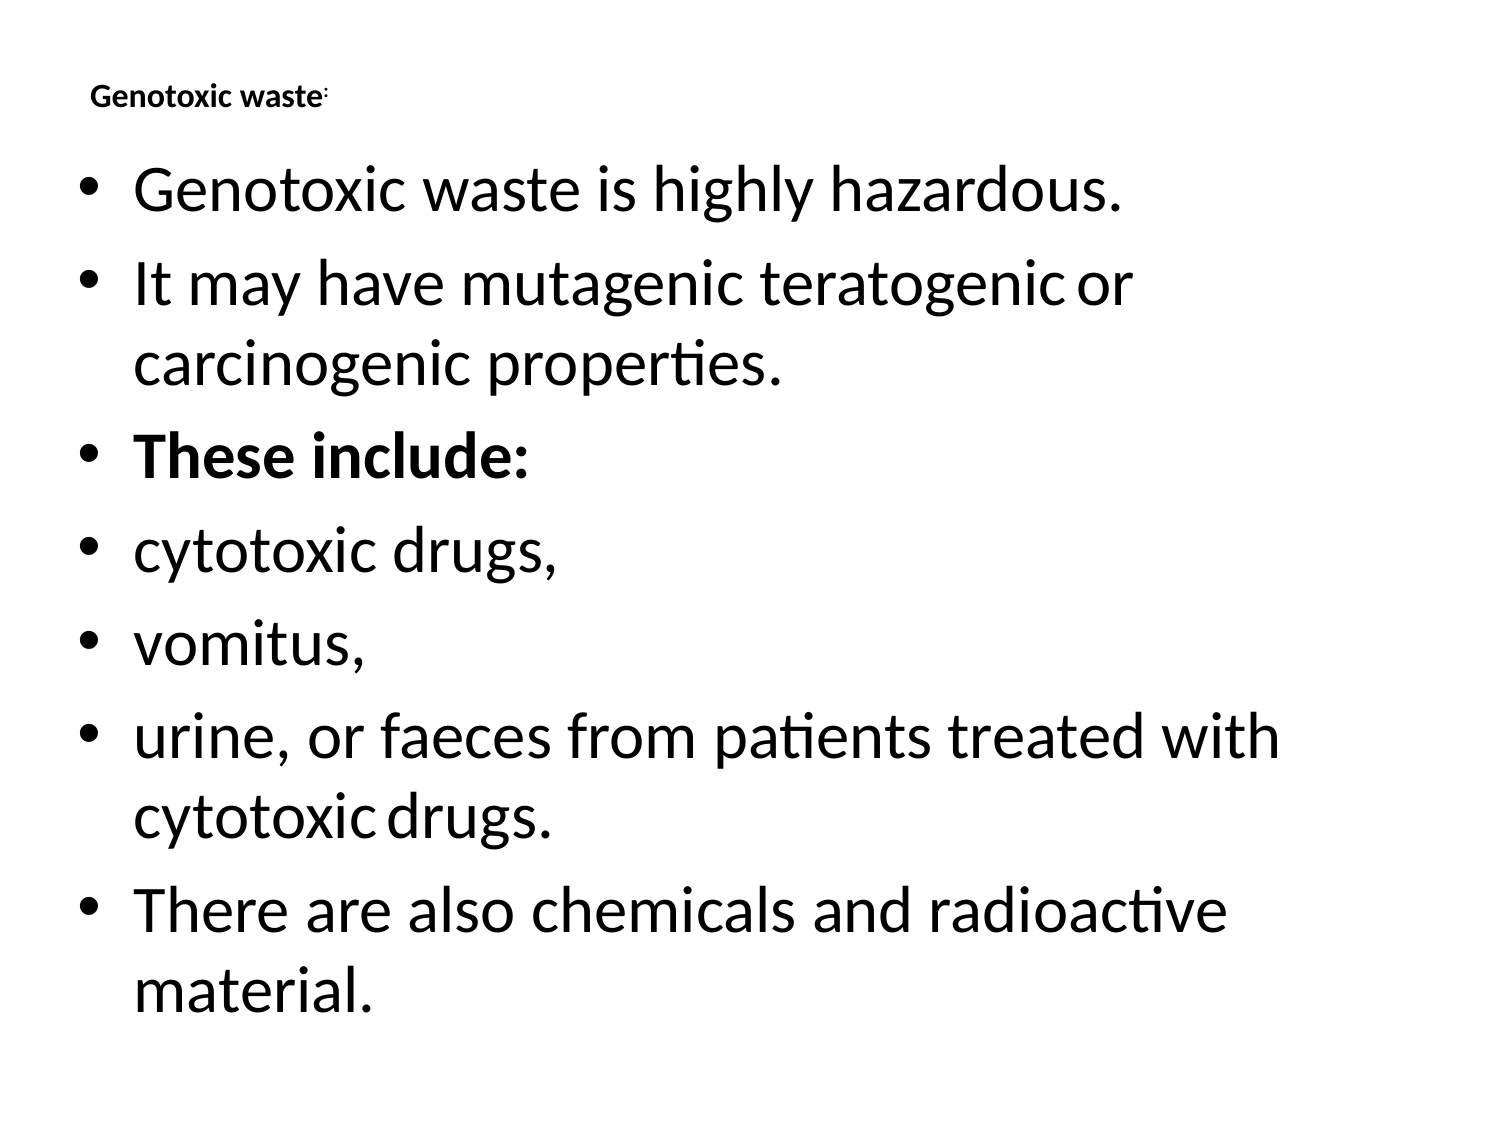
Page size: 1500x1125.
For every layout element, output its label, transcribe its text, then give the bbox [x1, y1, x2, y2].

list Genotoxic waste is highly hazardous. It may have mutagenic teratogenic or carcinogenic properties. These include: cytotoxic drugs, vomitus, urine, or faeces from patients treated with cytotoxic drugs. There are also chemicals and radioactive material. [62, 137, 1463, 1075]
title Genotoxic waste: [75, 24, 1425, 137]
